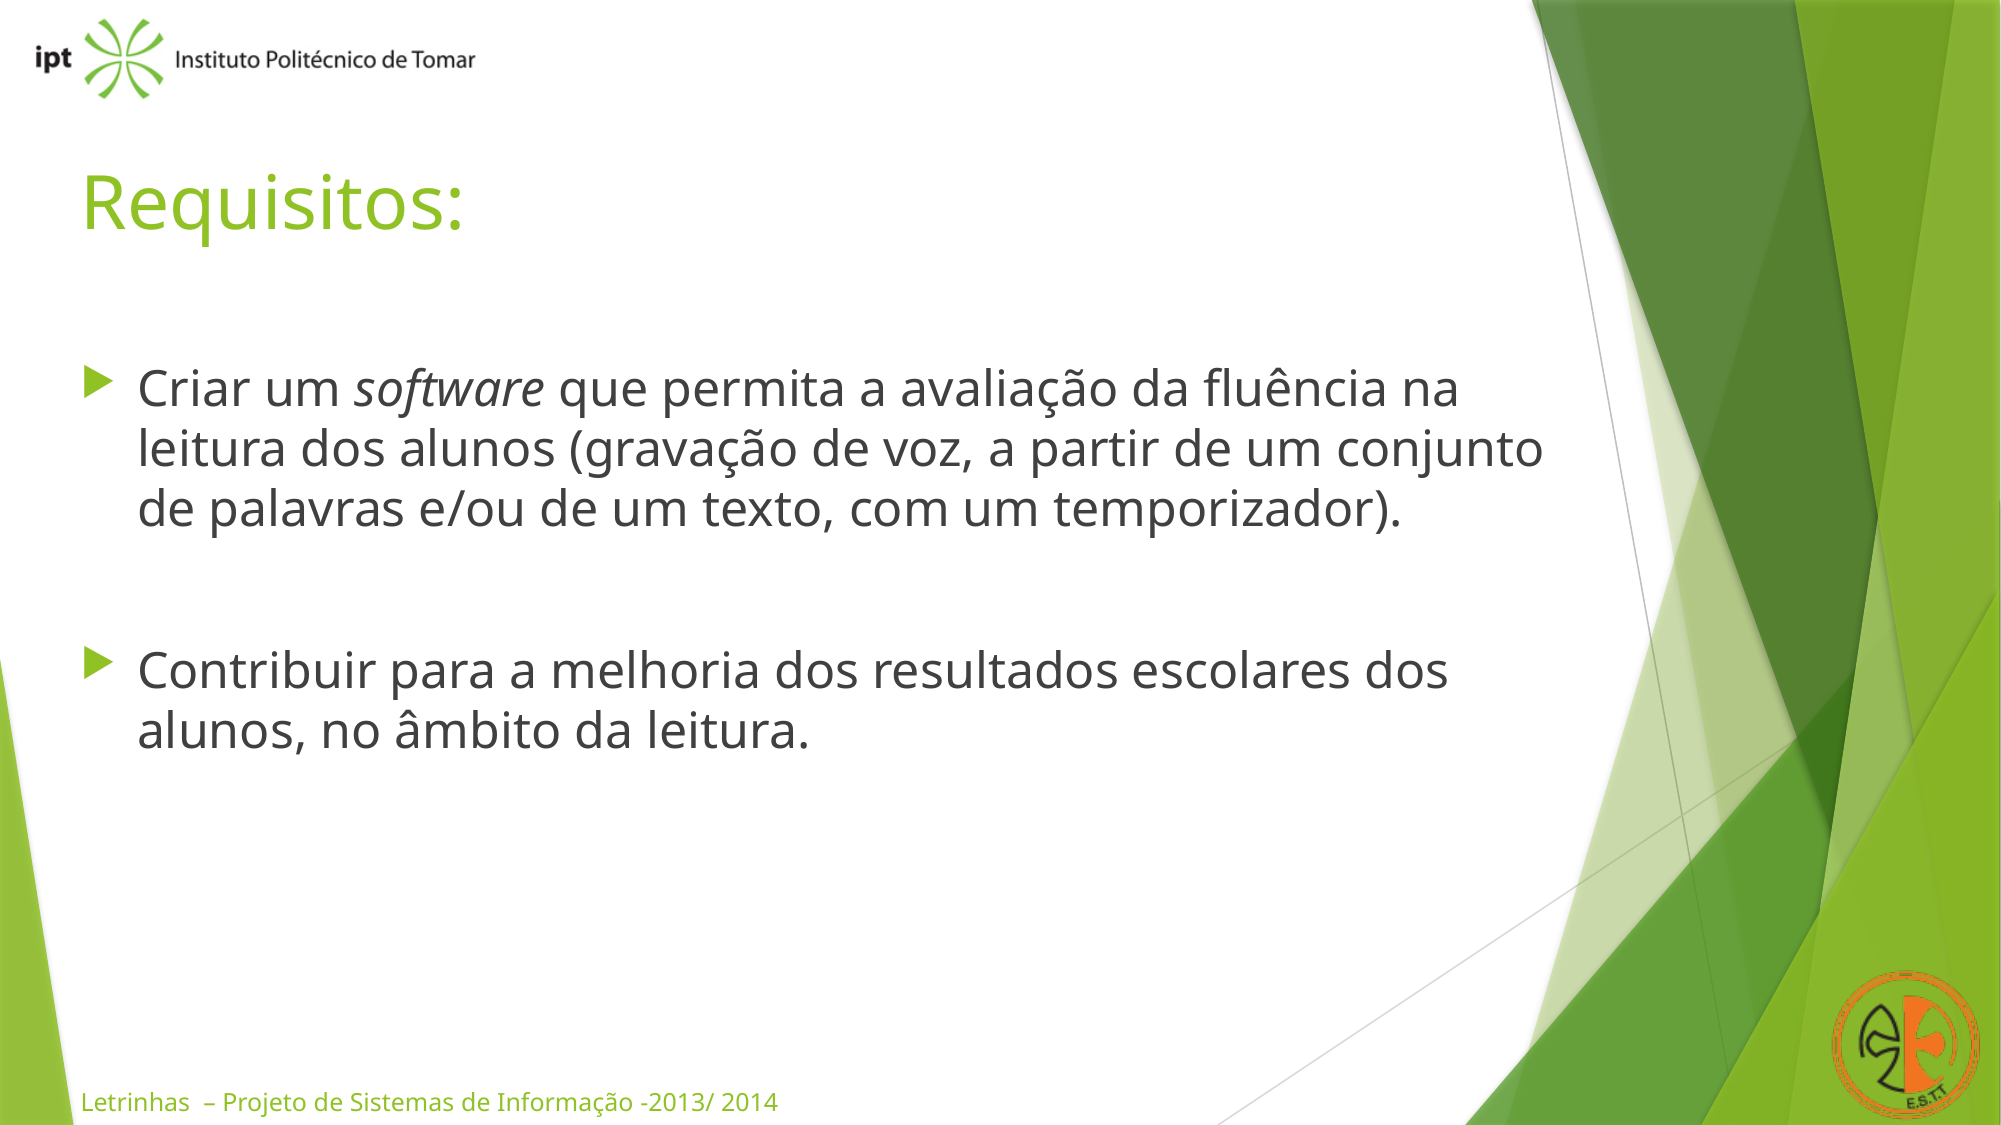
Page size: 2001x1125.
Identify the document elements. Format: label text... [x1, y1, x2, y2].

title Requisitos: [65, 146, 1476, 349]
picture [1811, 967, 2000, 1125]
picture [0, 0, 511, 117]
text_box Letrinhas – Projeto de Sistemas de Informação -2013/ 2014 [65, 1079, 1066, 1124]
text_box Criar um software que permita a avaliação da fluência na leitura dos alunos (gravação de voz, a partir de um conjunto de palavras e/ou de um texto, com um temporizador). Contribuir para a melhoria dos resultados escolares dos alunos, no âmbito da leitura. [65, 349, 1578, 969]
